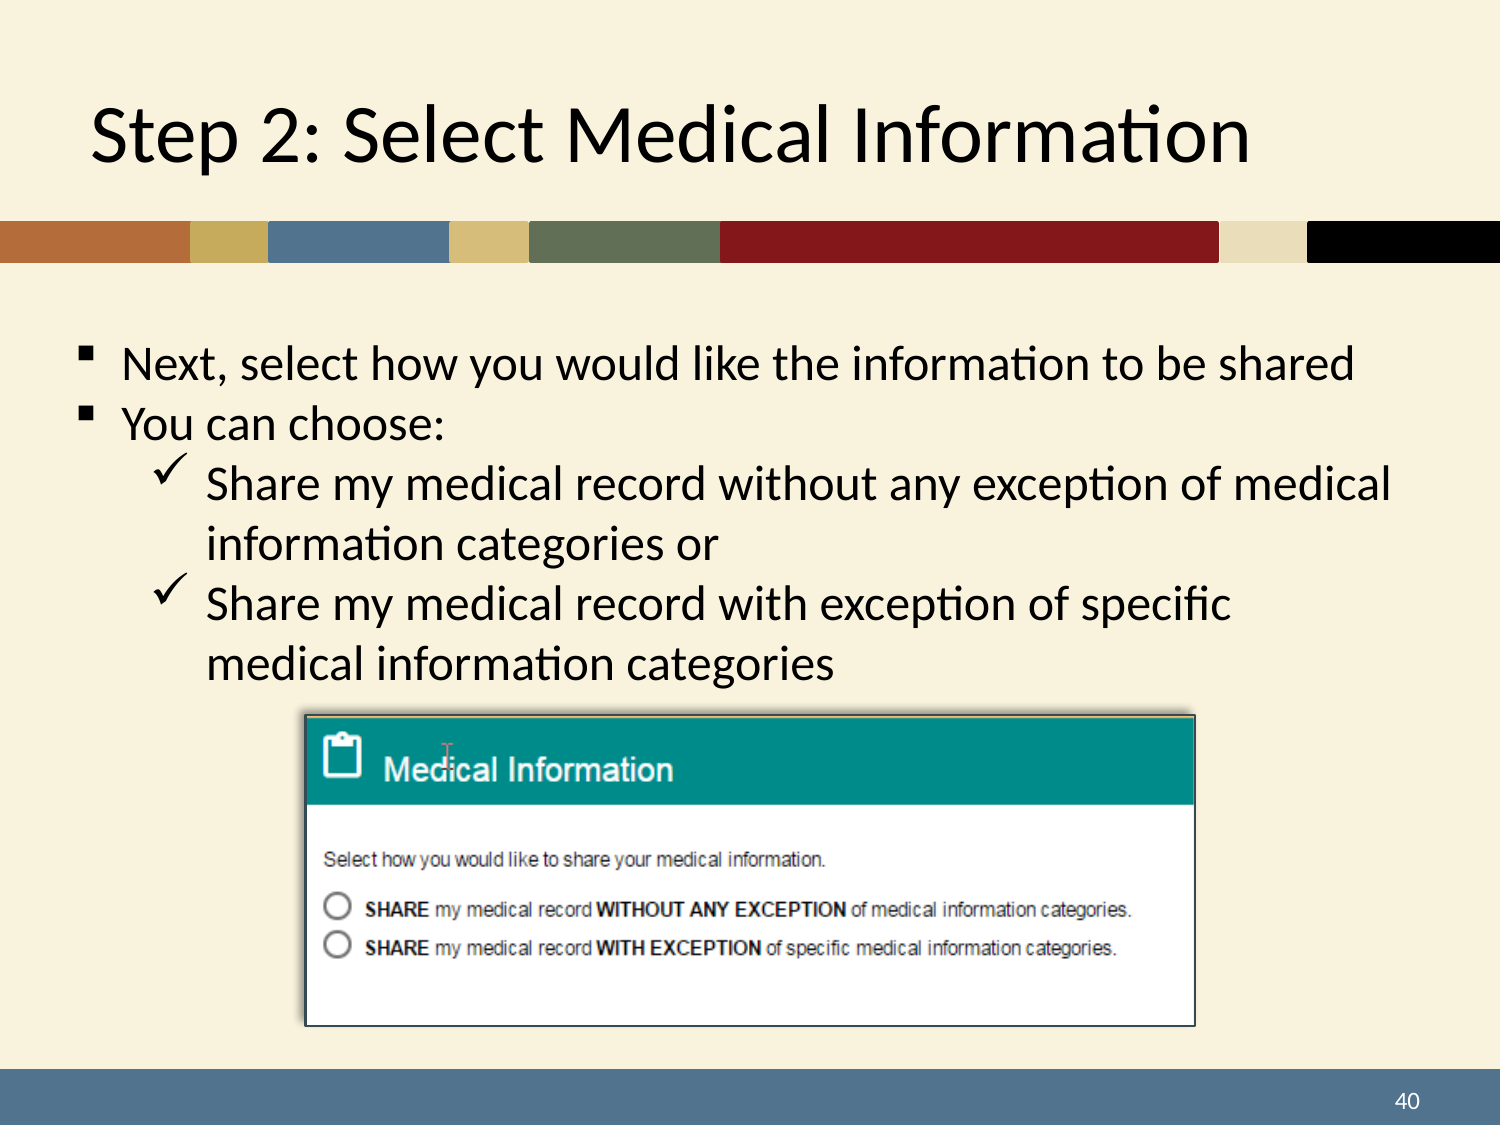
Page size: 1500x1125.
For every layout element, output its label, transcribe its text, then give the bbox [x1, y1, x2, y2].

title Step 2: Select Medical Information [75, 45, 1425, 213]
text_box Next, select how you would like the information to be shared You can choose: Share my medical record without any exception of medical information categories or Share my medical record with exception of specific medical information categories [59, 322, 1410, 698]
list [306, 715, 1194, 1026]
slide_number 40 [1379, 1069, 1500, 1125]
